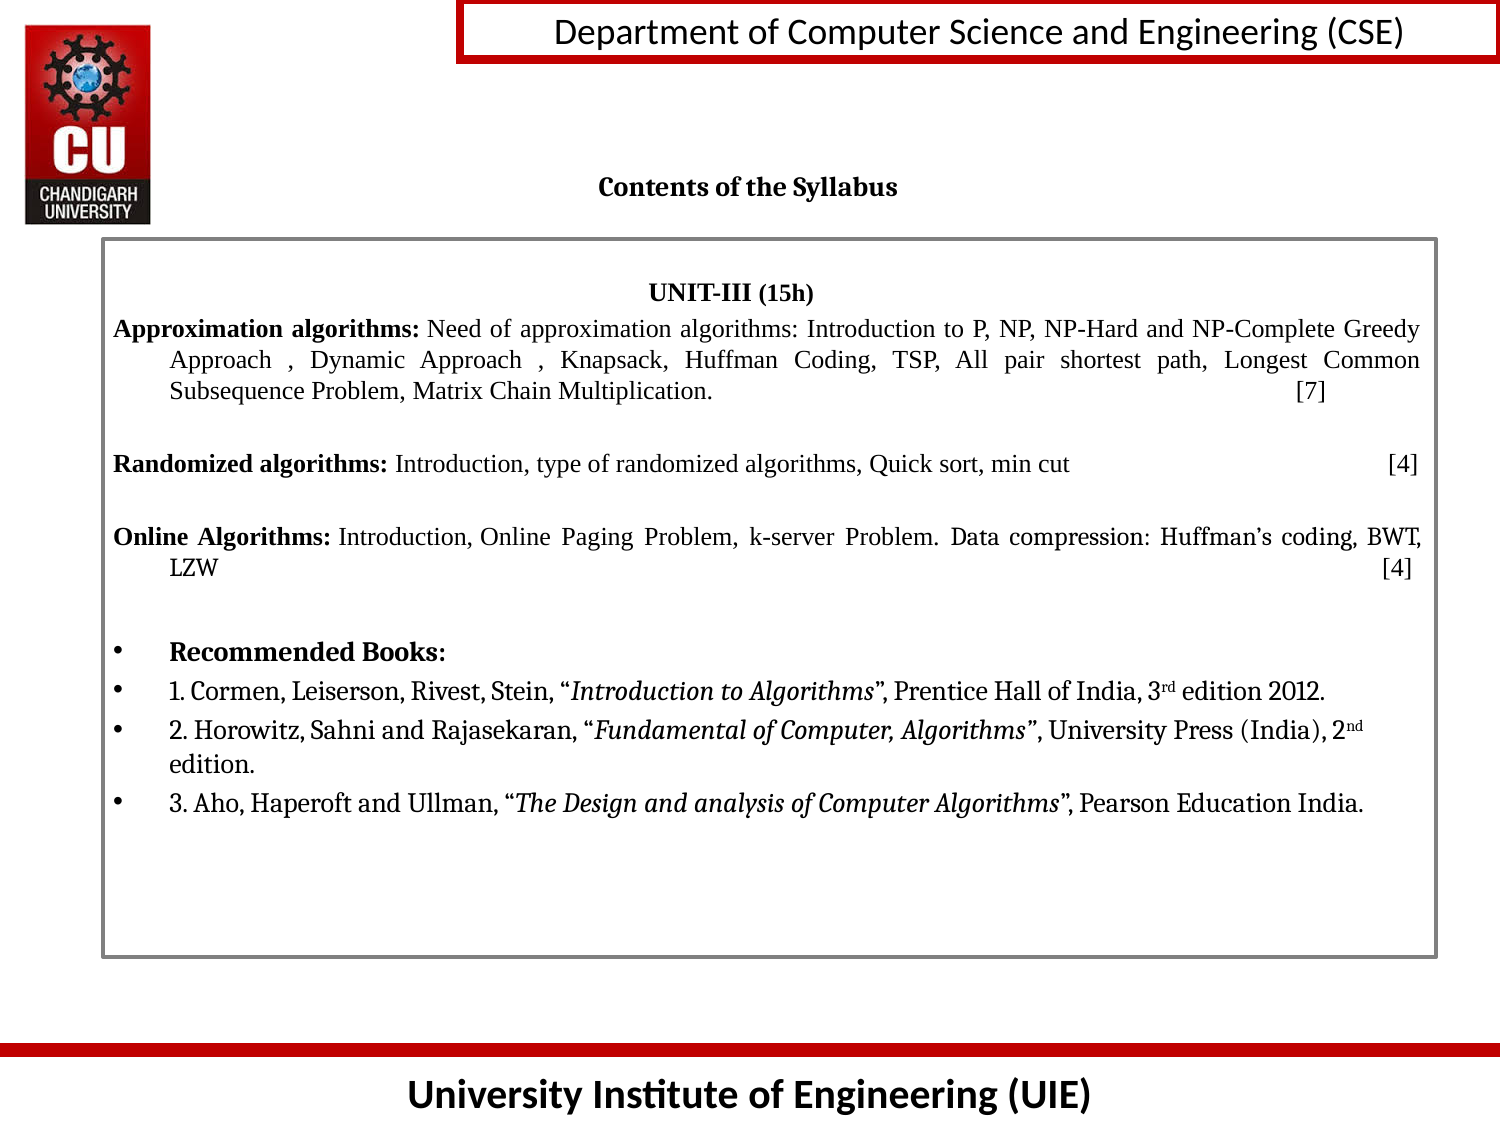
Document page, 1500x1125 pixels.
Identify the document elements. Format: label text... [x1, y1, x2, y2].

slide_number 3 [1412, 1042, 1500, 1103]
title Contents of the Syllabus [101, 160, 1396, 230]
list UNIT-III (15h) Approximation algorithms: Need of approximation algorithms: Introduction to P, NP, NP-Hard and NP-Complete Greedy Approach , Dynamic Approach , Knapsack, Huffman Coding, TSP, All pair shortest path, Longest Common Subsequence Problem, Matrix Chain Multiplication. [7] Randomized algorithms: Introduction, type of randomized algorithms, Quick sort, min cut [4] Online Algorithms: Introduction, Online Paging Problem, k-server Problem. Data compression: Huffman’s coding, BWT, LZW [4] Recommended Books: 1. Cormen, Leiserson, Rivest, Stein, “Introduction to Algorithms”, Prentice Hall of India, 3rd edition 2012. 2. Horowitz, Sahni and Rajasekaran, “Fundamental of Computer, Algorithms”, University Press (India), 2nd edition. 3. Aho, Haperoft and Ullman, “The Design and analysis of Computer Algorithms”, Pearson Education India. [98, 230, 1436, 943]
picture [24, 24, 151, 225]
text_box [101, 237, 1438, 959]
